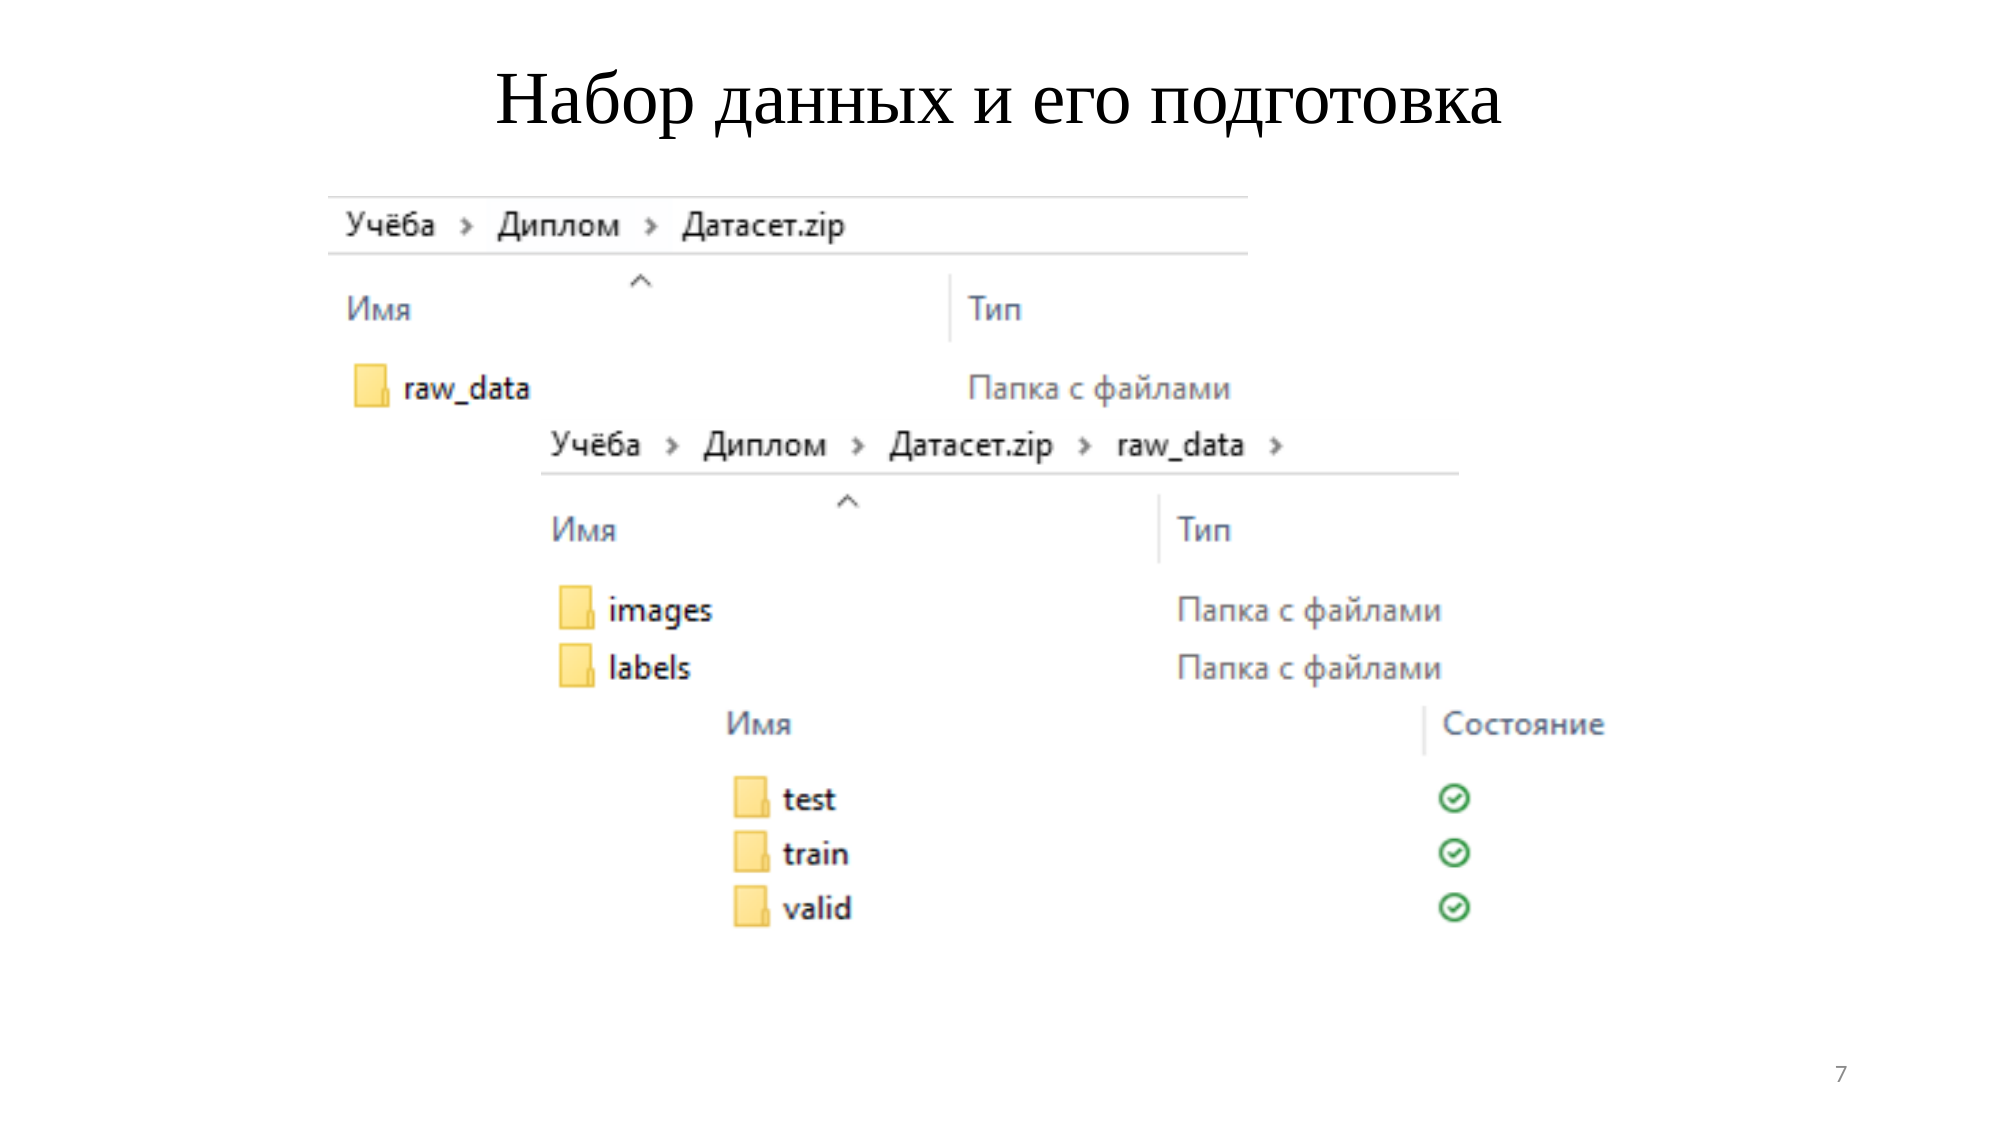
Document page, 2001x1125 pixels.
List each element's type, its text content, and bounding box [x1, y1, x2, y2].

picture [541, 418, 1641, 943]
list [328, 196, 1248, 419]
title Набор данных и его подготовка [451, 31, 1549, 168]
slide_number 7 [1412, 1042, 1863, 1103]
